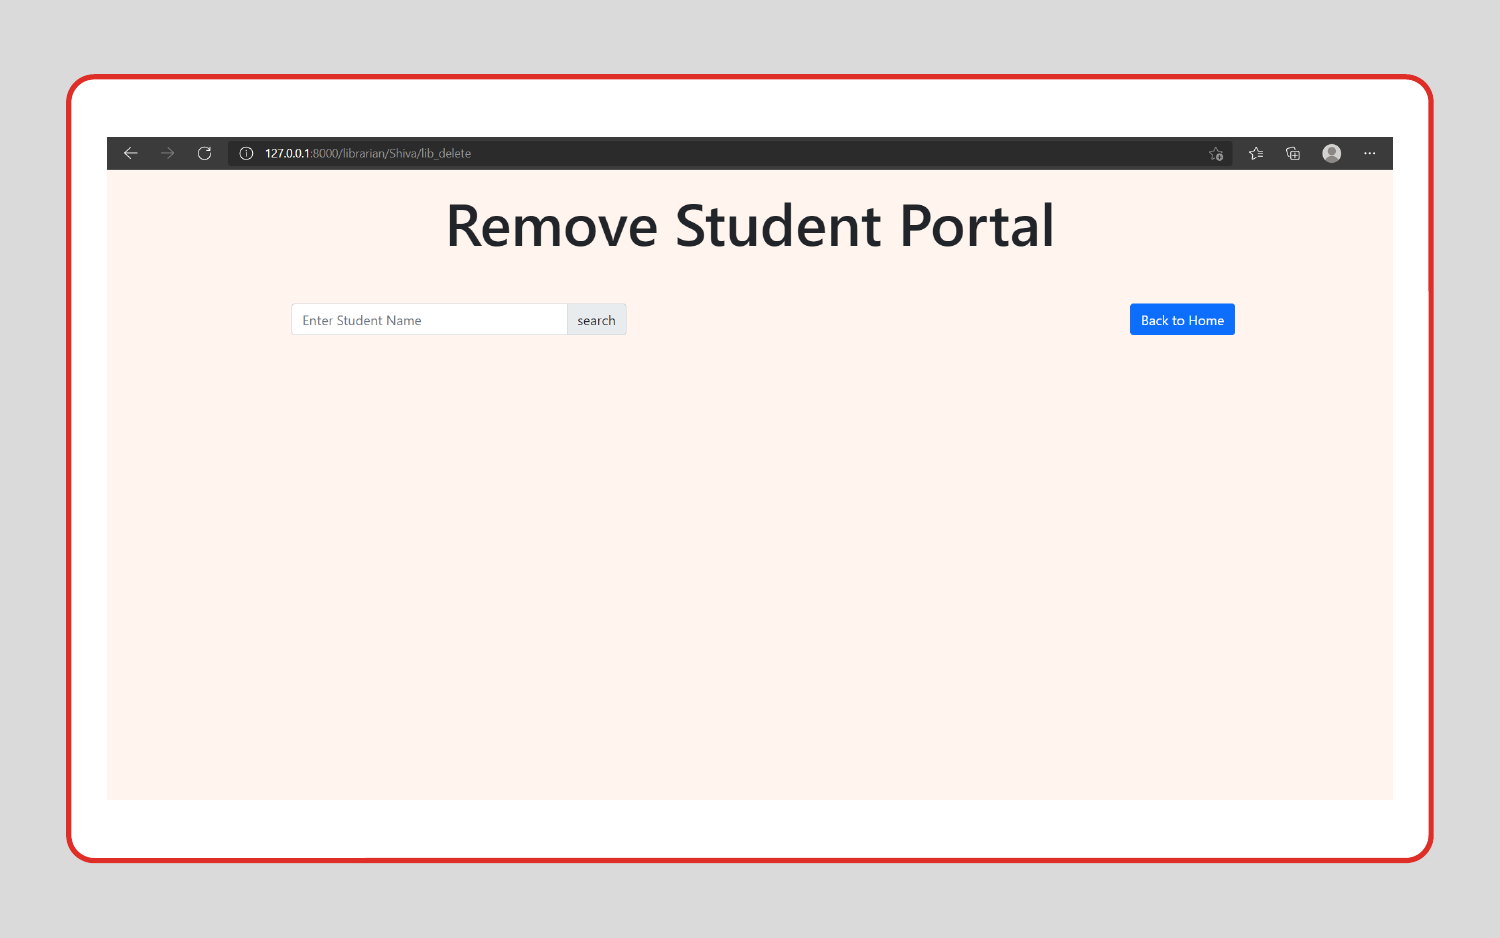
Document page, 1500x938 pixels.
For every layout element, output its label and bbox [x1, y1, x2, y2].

text_box [78, 86, 1422, 851]
text_box [67, 75, 1433, 862]
text_box [0, 0, 1500, 938]
picture [106, 137, 1394, 801]
